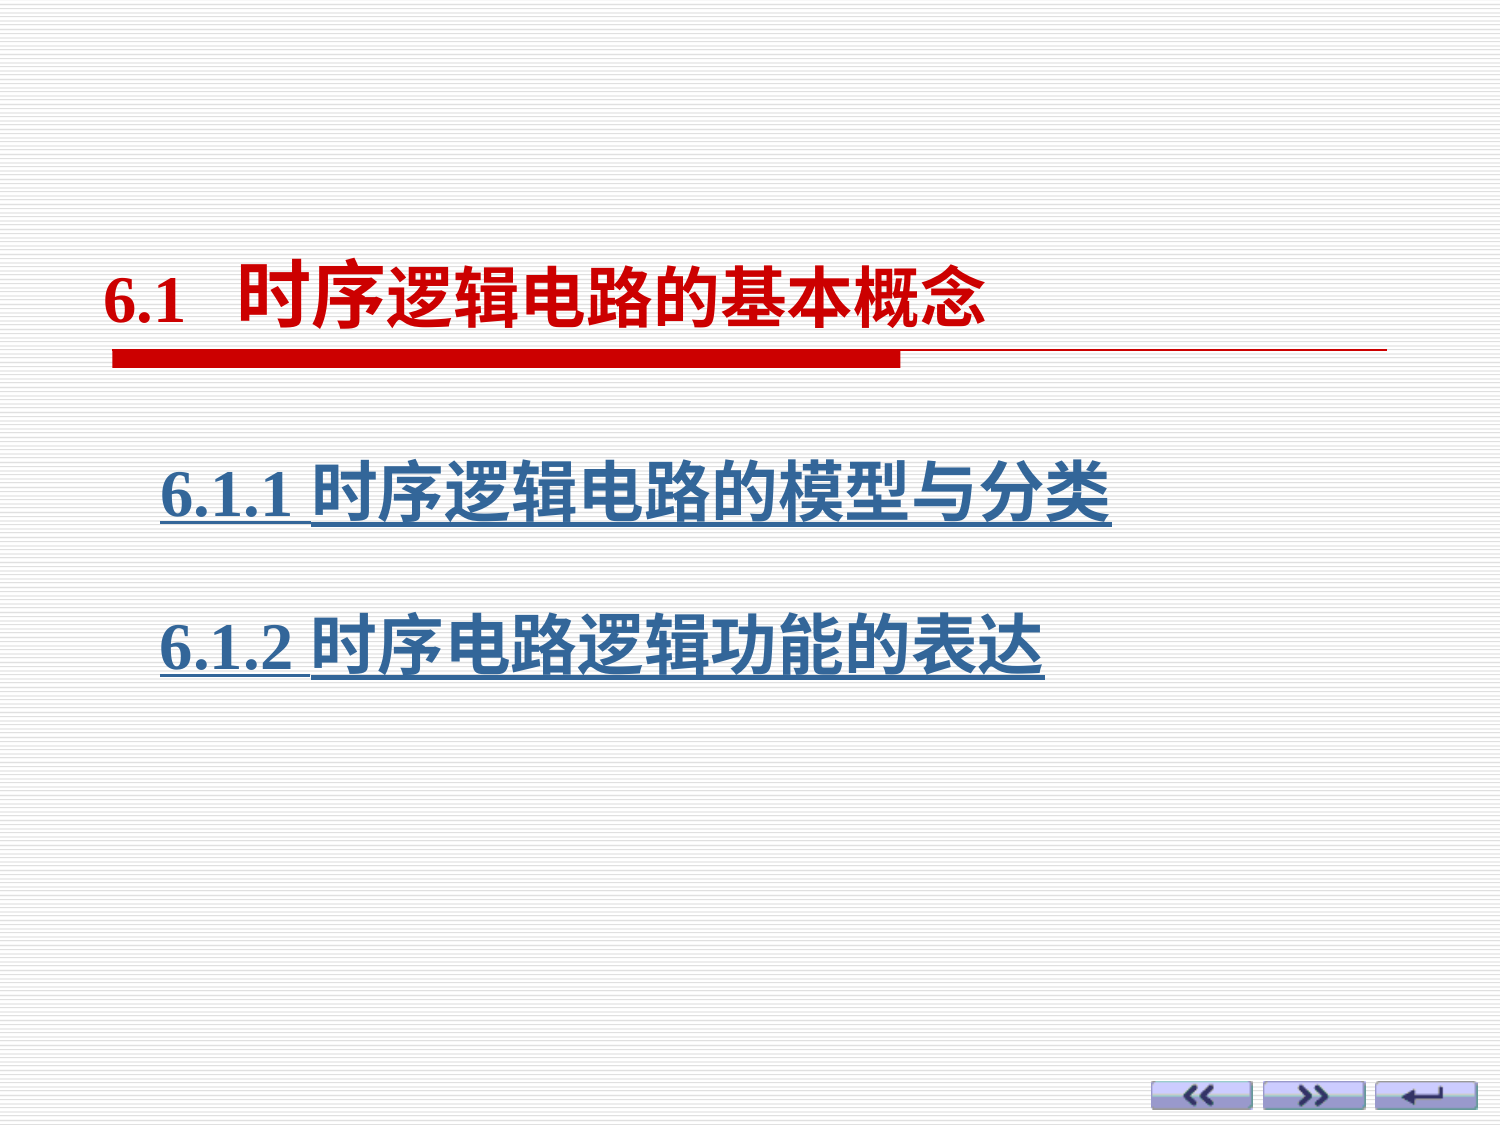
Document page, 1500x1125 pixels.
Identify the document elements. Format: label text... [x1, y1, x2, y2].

text_box 6.1 时序逻辑电路的基本概念 [88, 220, 1122, 365]
text_box 6.1.2 时序电路逻辑功能的表达 [99, 590, 1081, 713]
picture [0, 0, 1500, 1125]
text_box 6.1.1 时序逻辑电路的模型与分类 [100, 437, 1235, 560]
